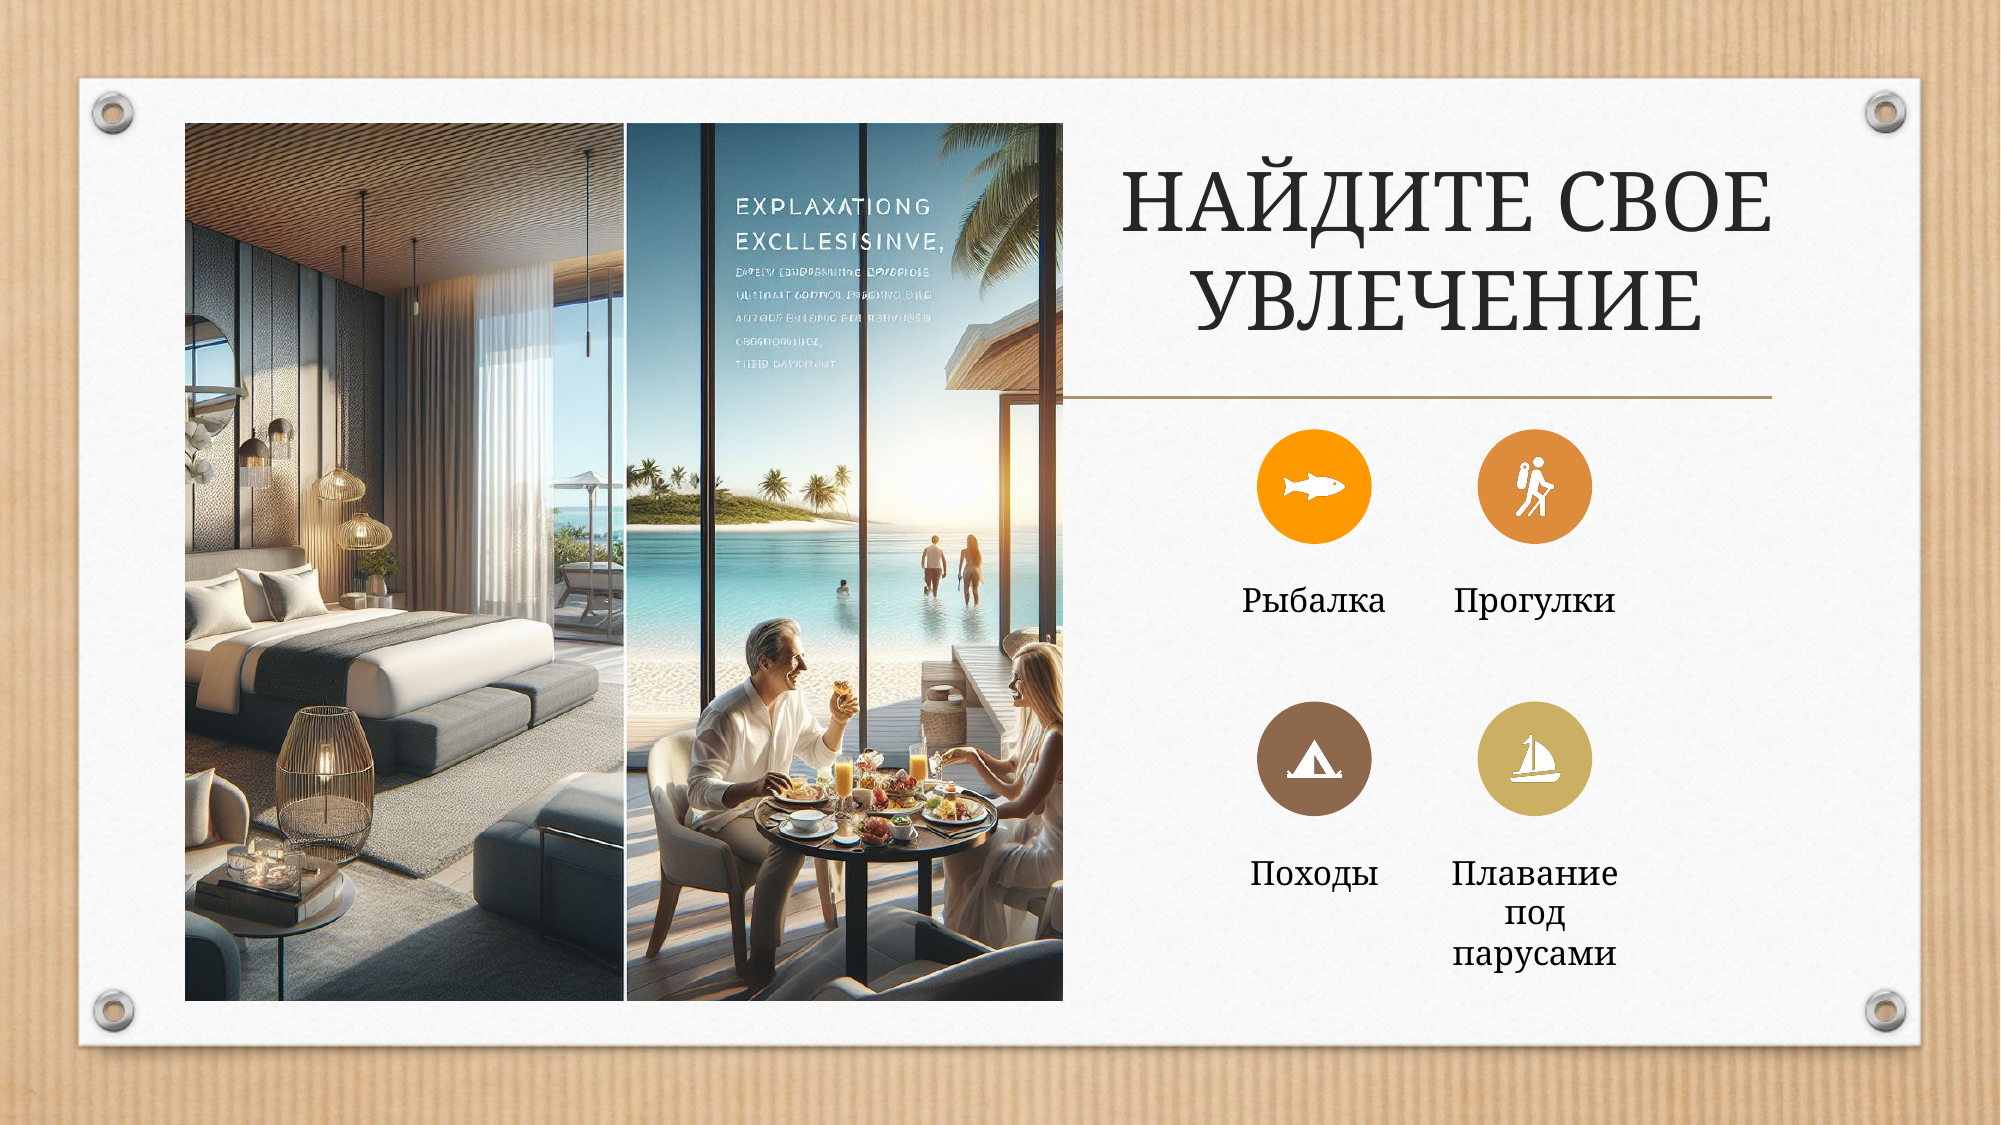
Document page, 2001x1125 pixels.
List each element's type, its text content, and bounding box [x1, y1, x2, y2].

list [1187, 428, 1662, 928]
title НАЙДИТЕ СВОЕ УВЛЕЧЕНИЕ [1063, 141, 1855, 356]
picture [0, 0, 2001, 1125]
